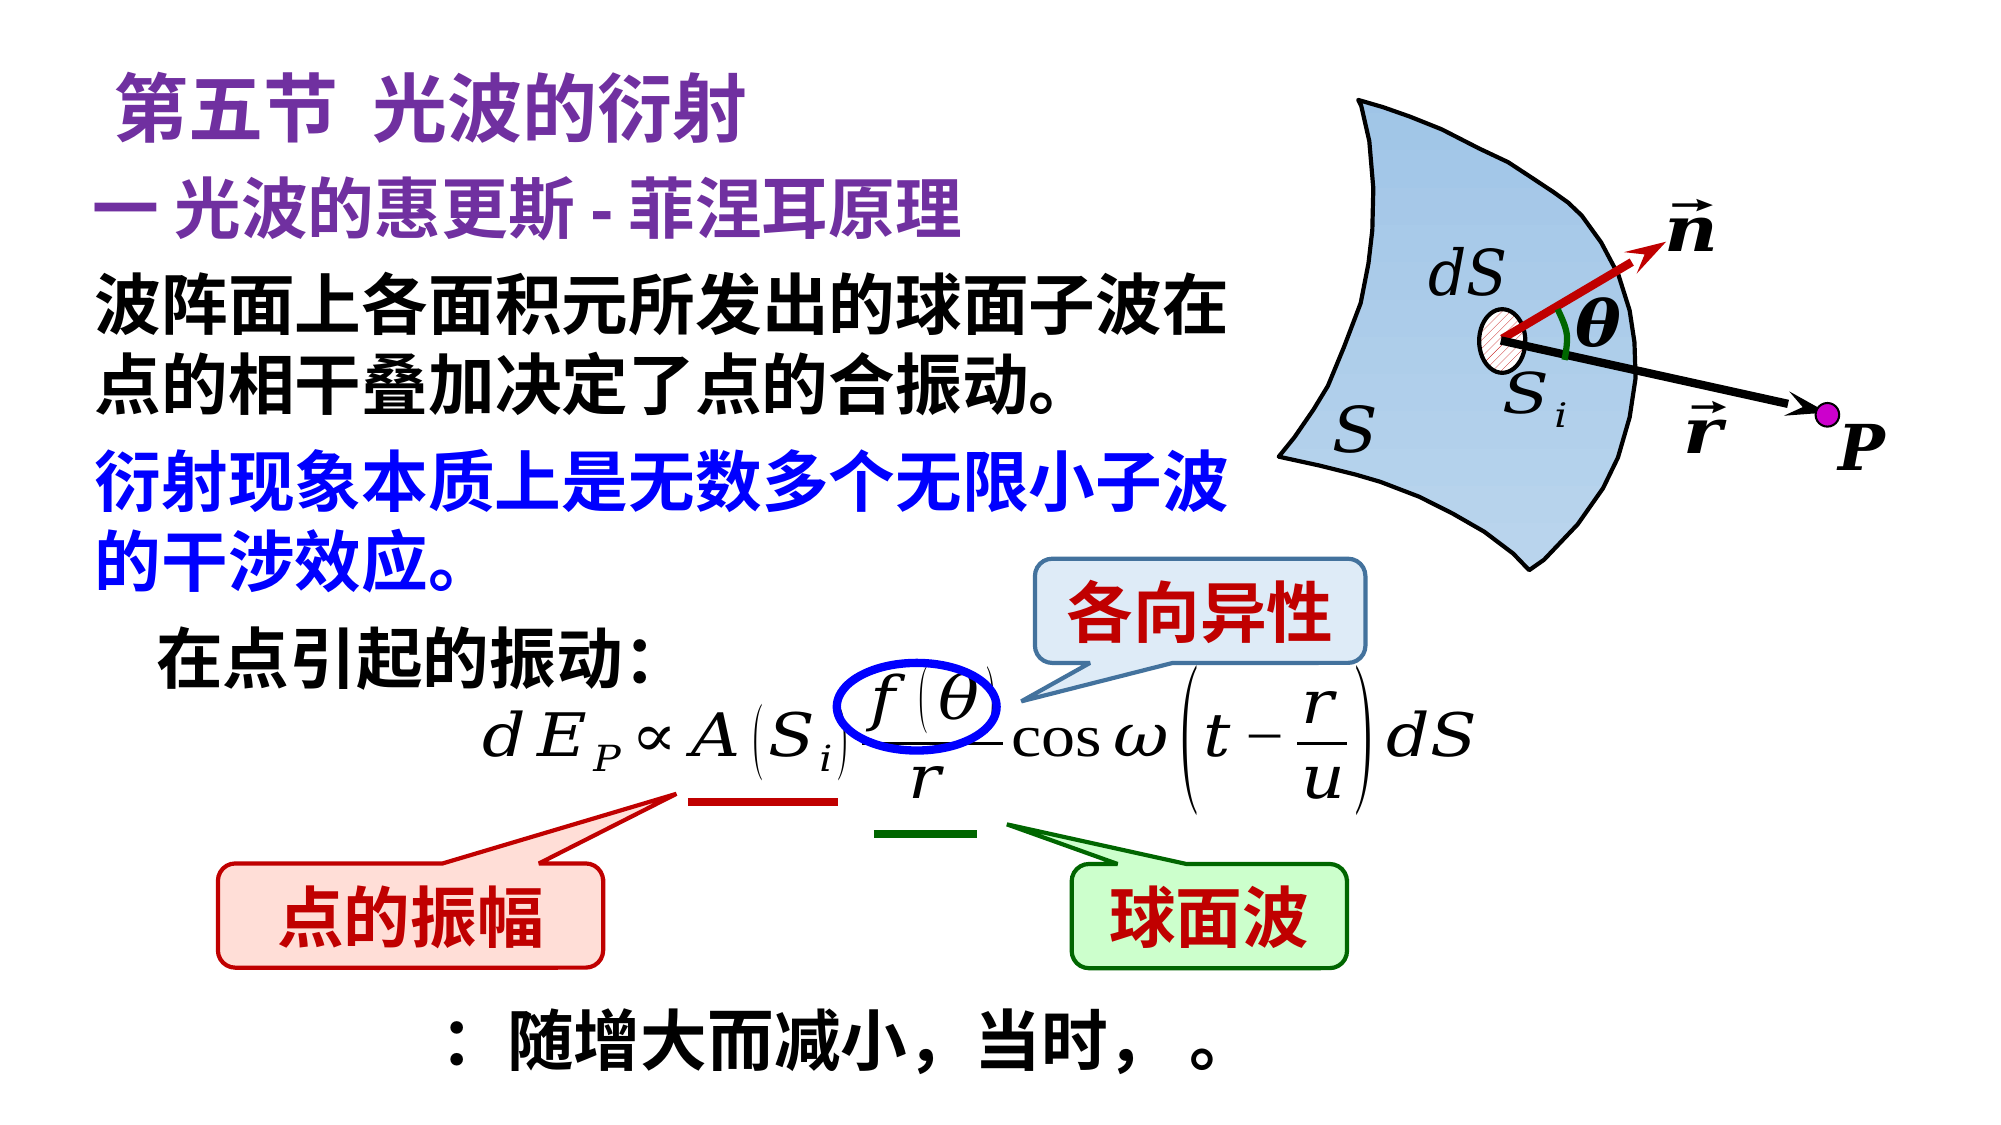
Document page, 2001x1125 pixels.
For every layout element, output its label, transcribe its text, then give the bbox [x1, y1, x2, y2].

text_box [1814, 402, 1841, 428]
text_box [835, 661, 998, 752]
text_box 一 光波的惠更斯-菲涅耳原理 [77, 159, 978, 255]
text_box 各向异性 [1020, 557, 1367, 703]
text_box 第五节 光波的衍射 [98, 53, 763, 159]
text_box 球面波 [1006, 823, 1349, 970]
text_box [1278, 99, 1631, 571]
text_box 衍射现象本质上是无数多个无限小子波 的干涉效应。 [79, 432, 1245, 608]
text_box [1502, 241, 1667, 339]
text_box [1478, 308, 1502, 374]
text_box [1500, 340, 1828, 413]
